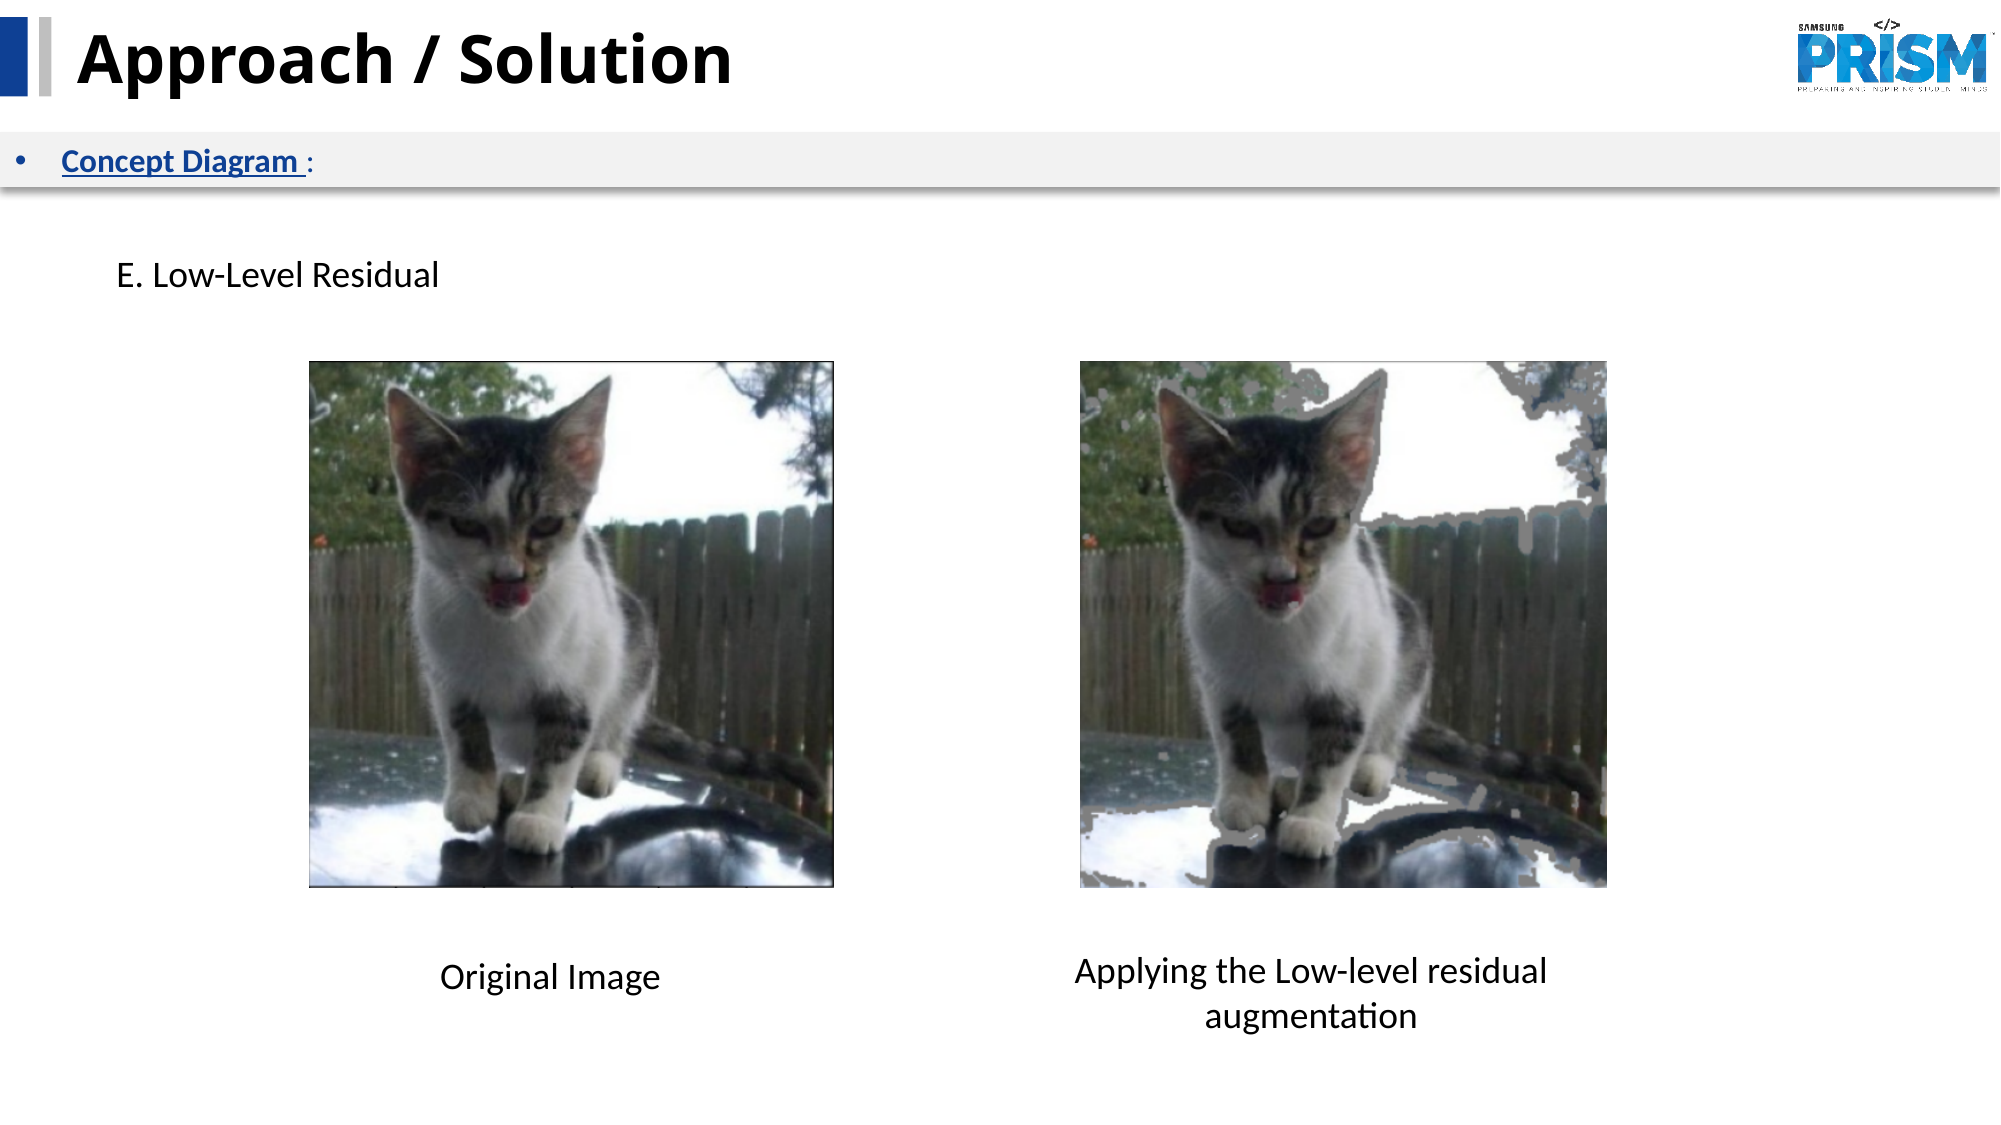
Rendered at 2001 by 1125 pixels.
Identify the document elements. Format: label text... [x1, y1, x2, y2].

text_box Concept Diagram : [0, 132, 2000, 187]
text_box [38, 16, 52, 97]
picture [309, 361, 834, 888]
picture [1080, 361, 1607, 888]
text_box [0, 16, 29, 97]
text_box Original Image [284, 945, 817, 1005]
text_box E. Low-Level Residual [101, 242, 627, 303]
text_box Approach / Solution [62, 9, 1605, 105]
picture [1794, 17, 2000, 96]
text_box Applying the Low-level residual augmentation [1045, 939, 1578, 1044]
